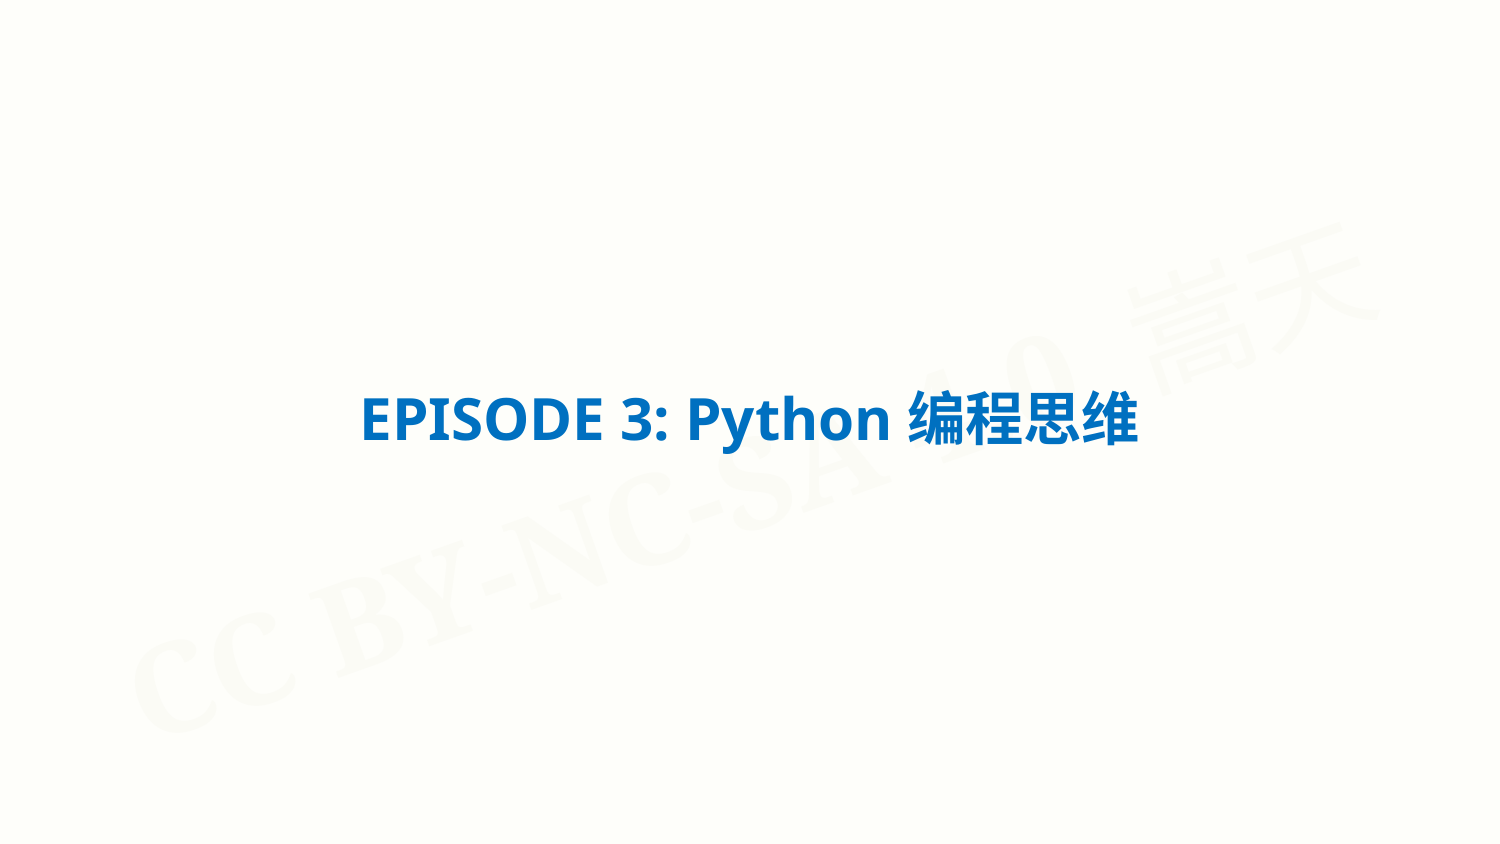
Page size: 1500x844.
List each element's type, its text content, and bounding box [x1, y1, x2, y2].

text_box EPISODE 3: Python编程思维 [0, 339, 1500, 459]
